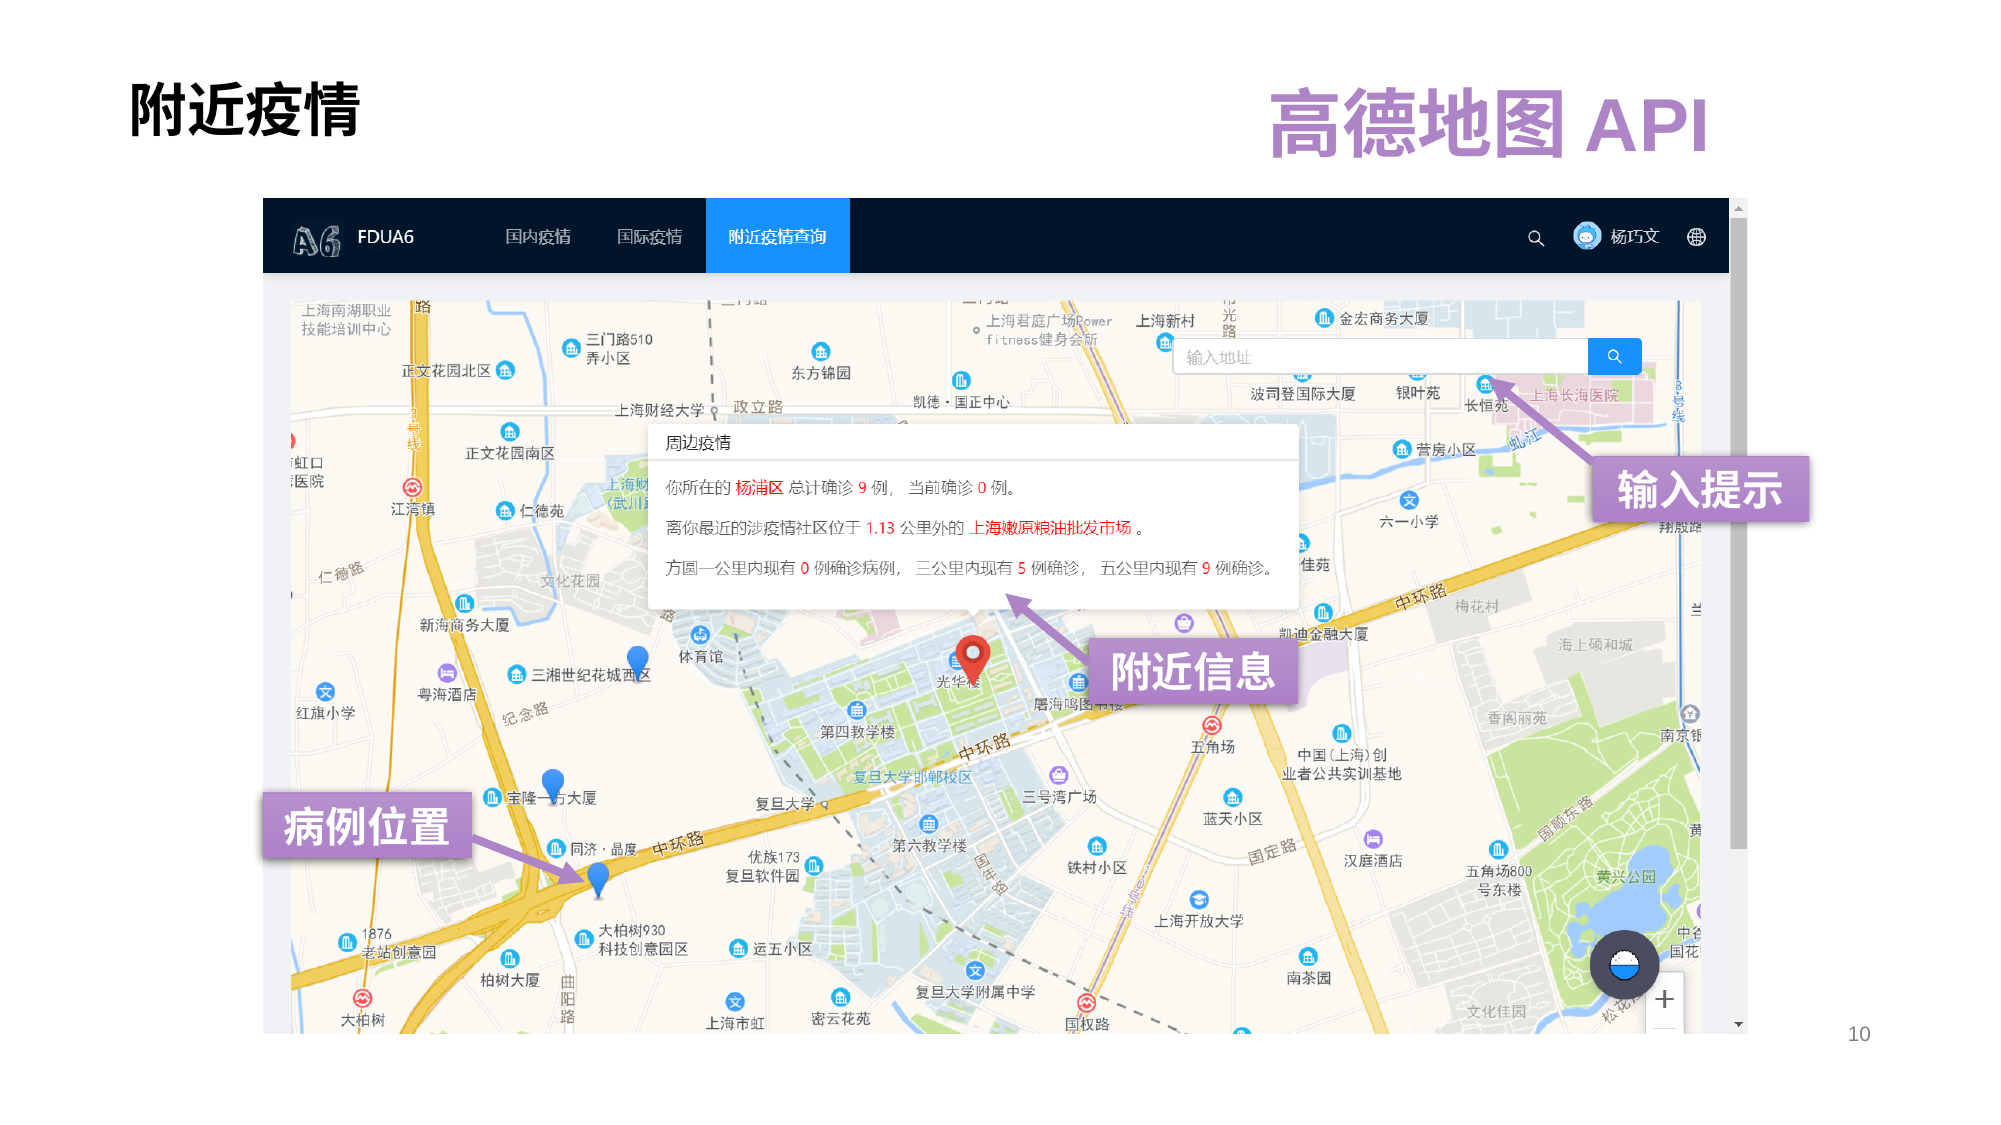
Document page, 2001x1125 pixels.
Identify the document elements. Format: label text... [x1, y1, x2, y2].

slide_number 10 [1412, 1016, 1886, 1051]
title 附近疫情 [114, 0, 1886, 152]
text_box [471, 837, 585, 882]
picture [262, 198, 1748, 1034]
text_box 高德地图API [1252, 68, 1725, 174]
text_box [1005, 593, 1090, 663]
text_box 输入提示 [1748, 456, 1810, 522]
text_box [1488, 377, 1594, 463]
